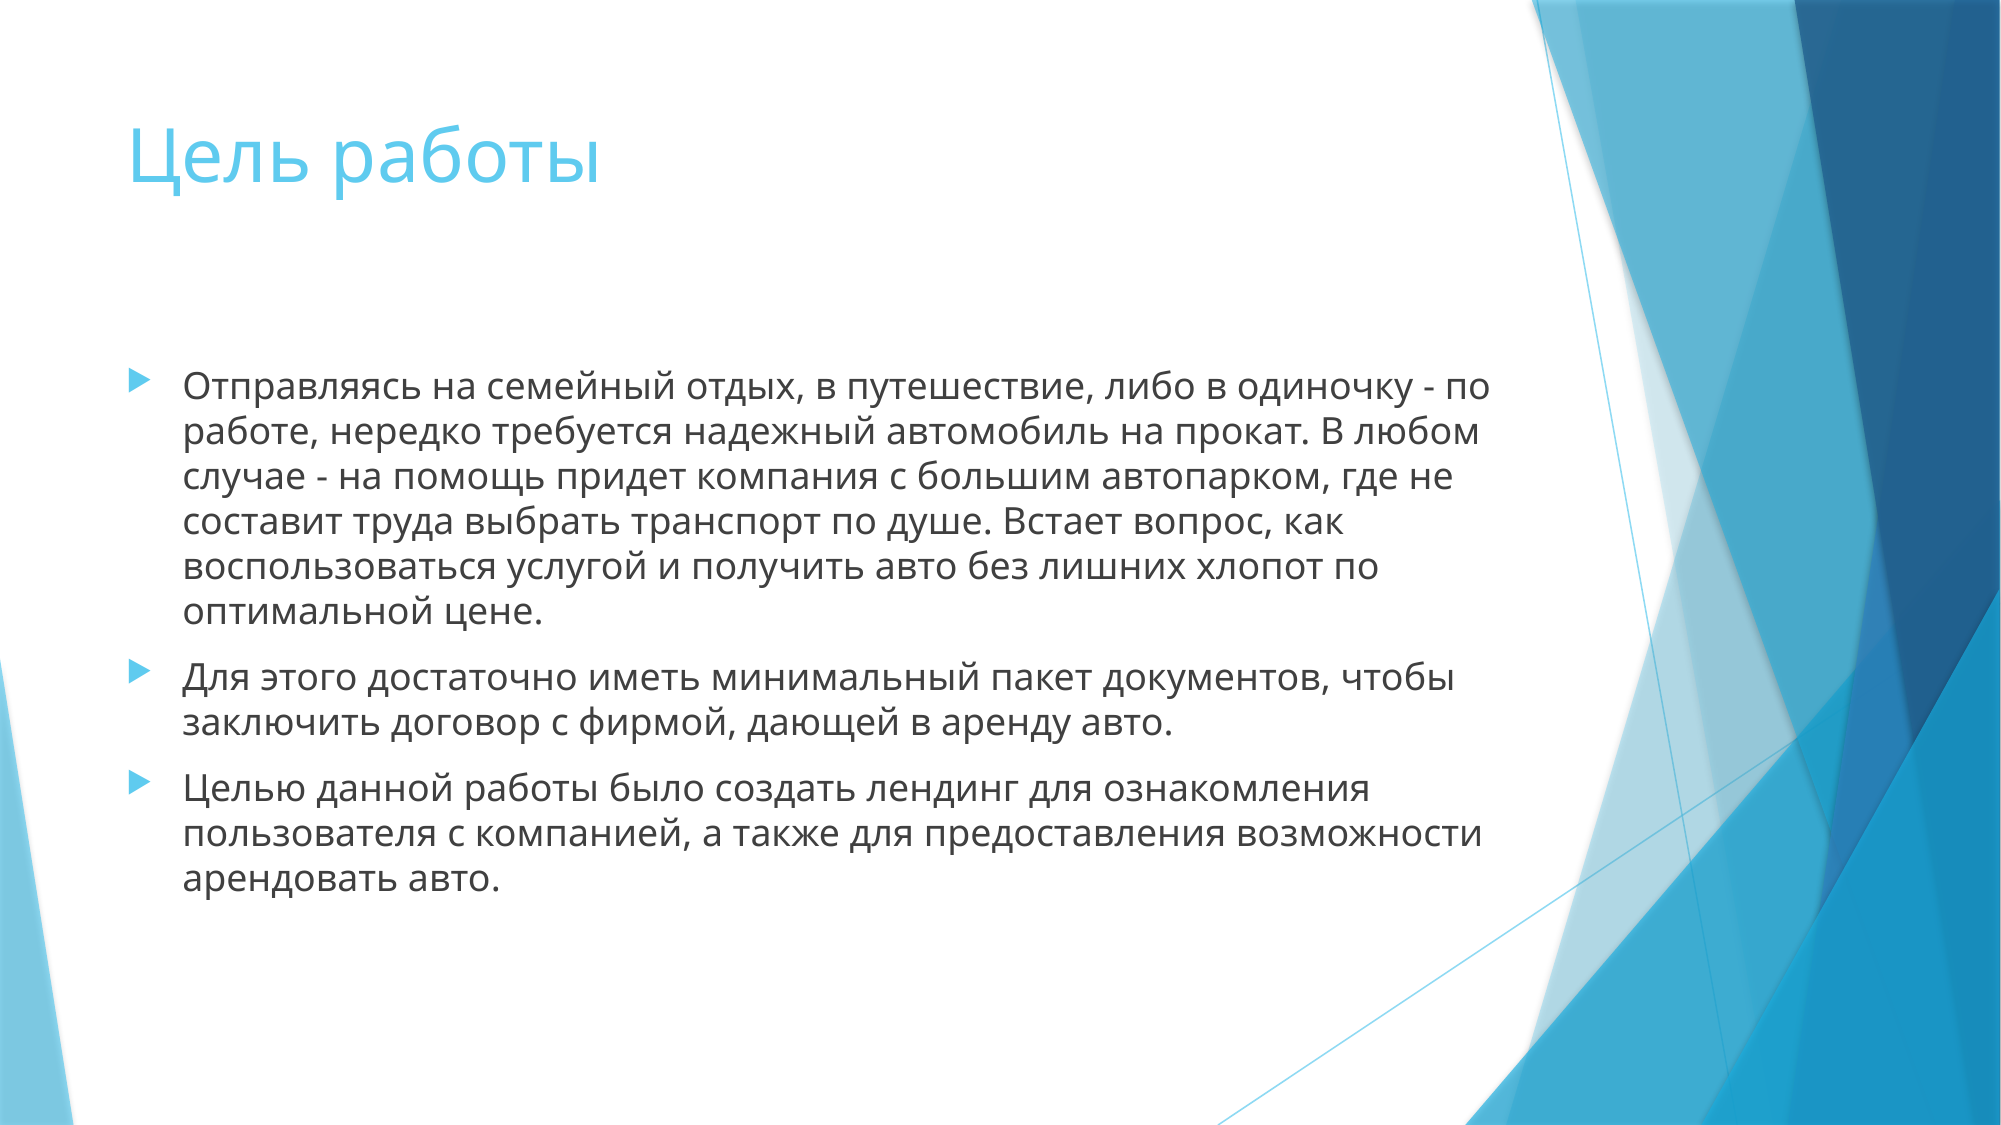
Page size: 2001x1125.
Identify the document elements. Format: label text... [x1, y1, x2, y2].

list Отправляясь на семейный отдых, в путешествие, либо в одиночку - по работе, нередко требуется надежный автомобиль на прокат. В любом случае - на помощь придет компания с большим автопарком, где не составит труда выбрать транспорт по душе. Встает вопрос, как воспользоваться услугой и получить авто без лишних хлопот по оптимальной цене. Для этого достаточно иметь минимальный пакет документов, чтобы заключить договор с фирмой, дающей в аренду авто. Целью данной работы было создать лендинг для ознакомления пользователя с компанией, а также для предоставления возможности арендовать авто. [111, 354, 1522, 992]
title Цель работы [111, 99, 1522, 317]
